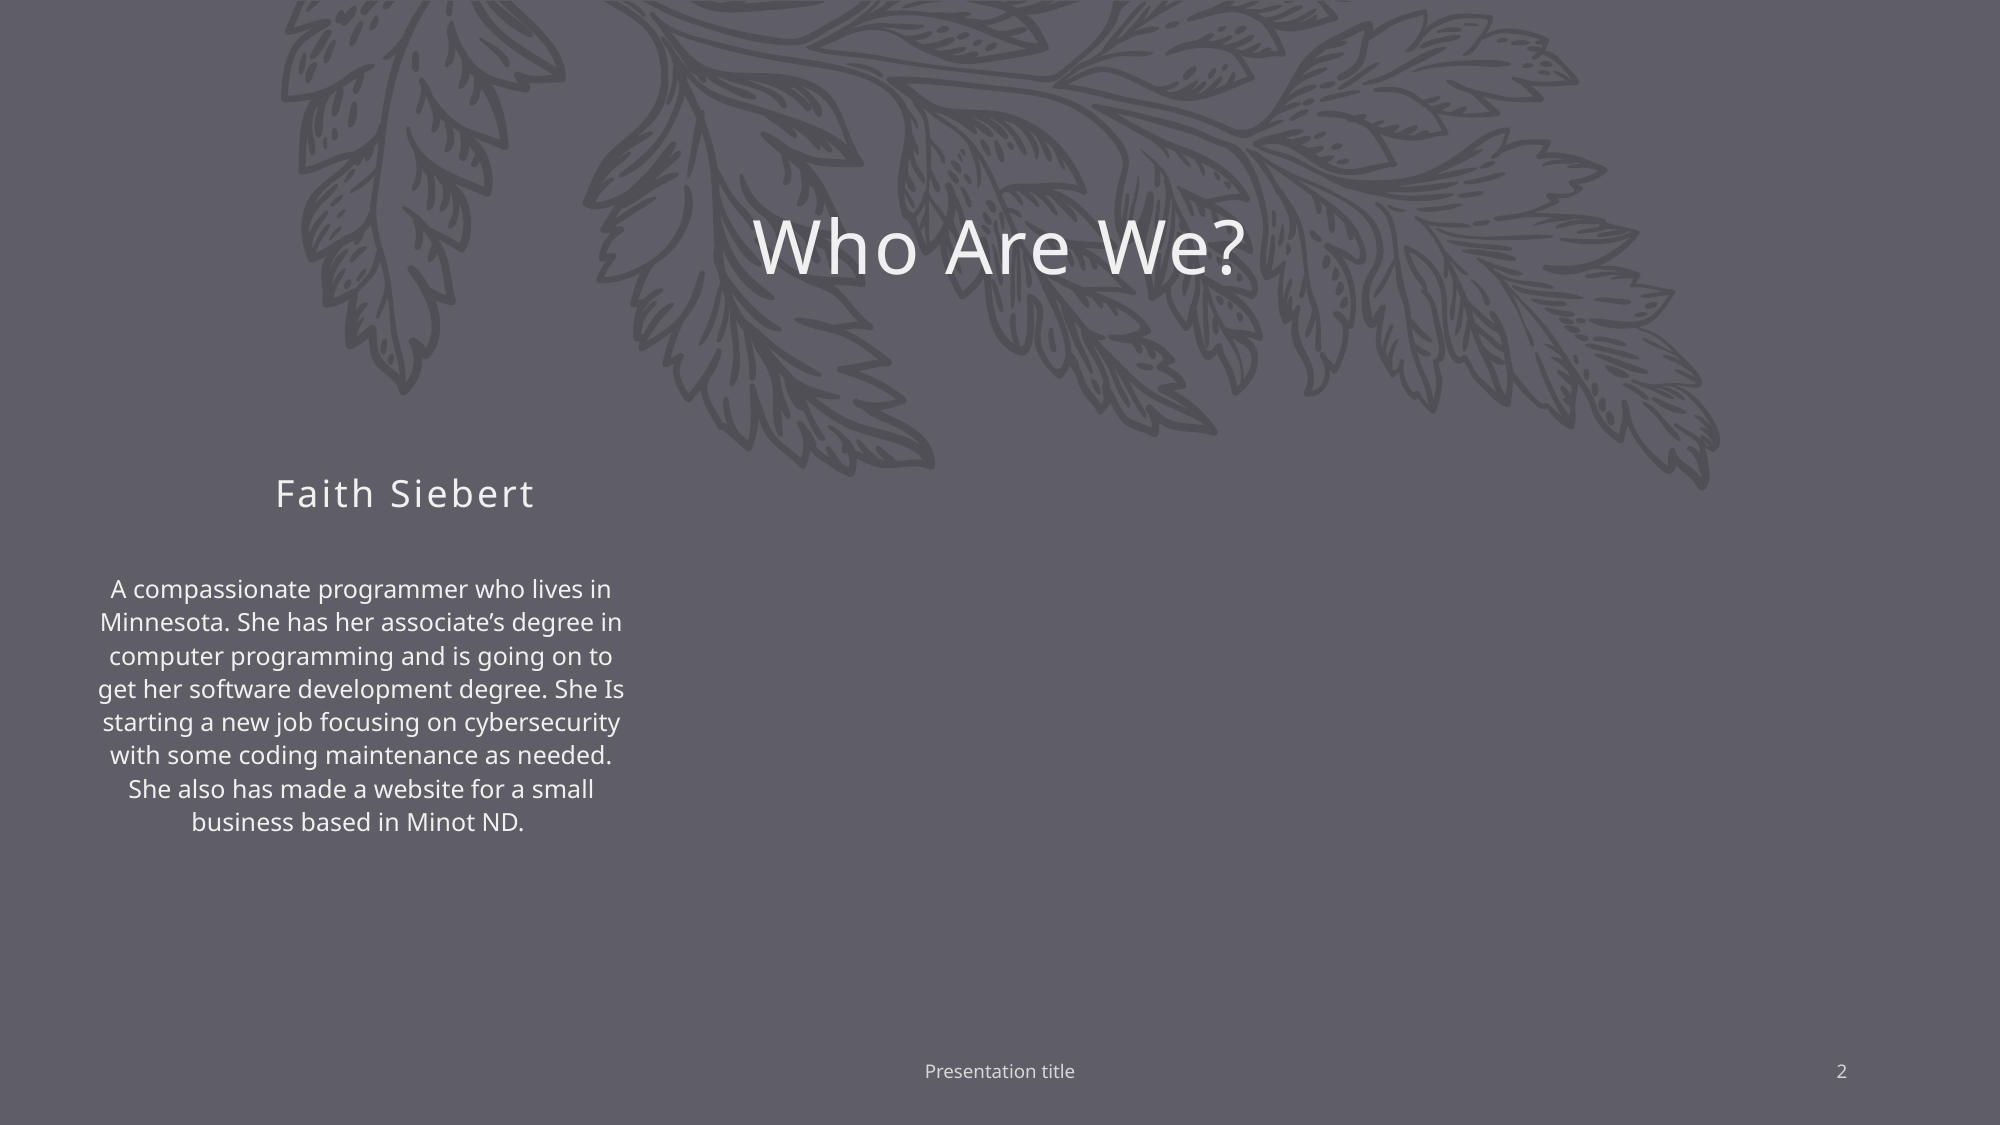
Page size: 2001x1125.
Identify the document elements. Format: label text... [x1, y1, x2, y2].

list Faith Siebert [146, 412, 663, 524]
list A compassionate programmer who lives in Minnesota. She has her associate’s degree in computer programming and is going on to get her software development degree. She Is starting a new job focusing on cybersecurity with some coding maintenance as needed. She also has made a website for a small business based in Minot ND. [75, 562, 648, 1002]
slide_number 2 [1412, 1042, 1863, 1103]
footer Presentation title [662, 1042, 1338, 1103]
title Who Are We? [137, 182, 1863, 318]
